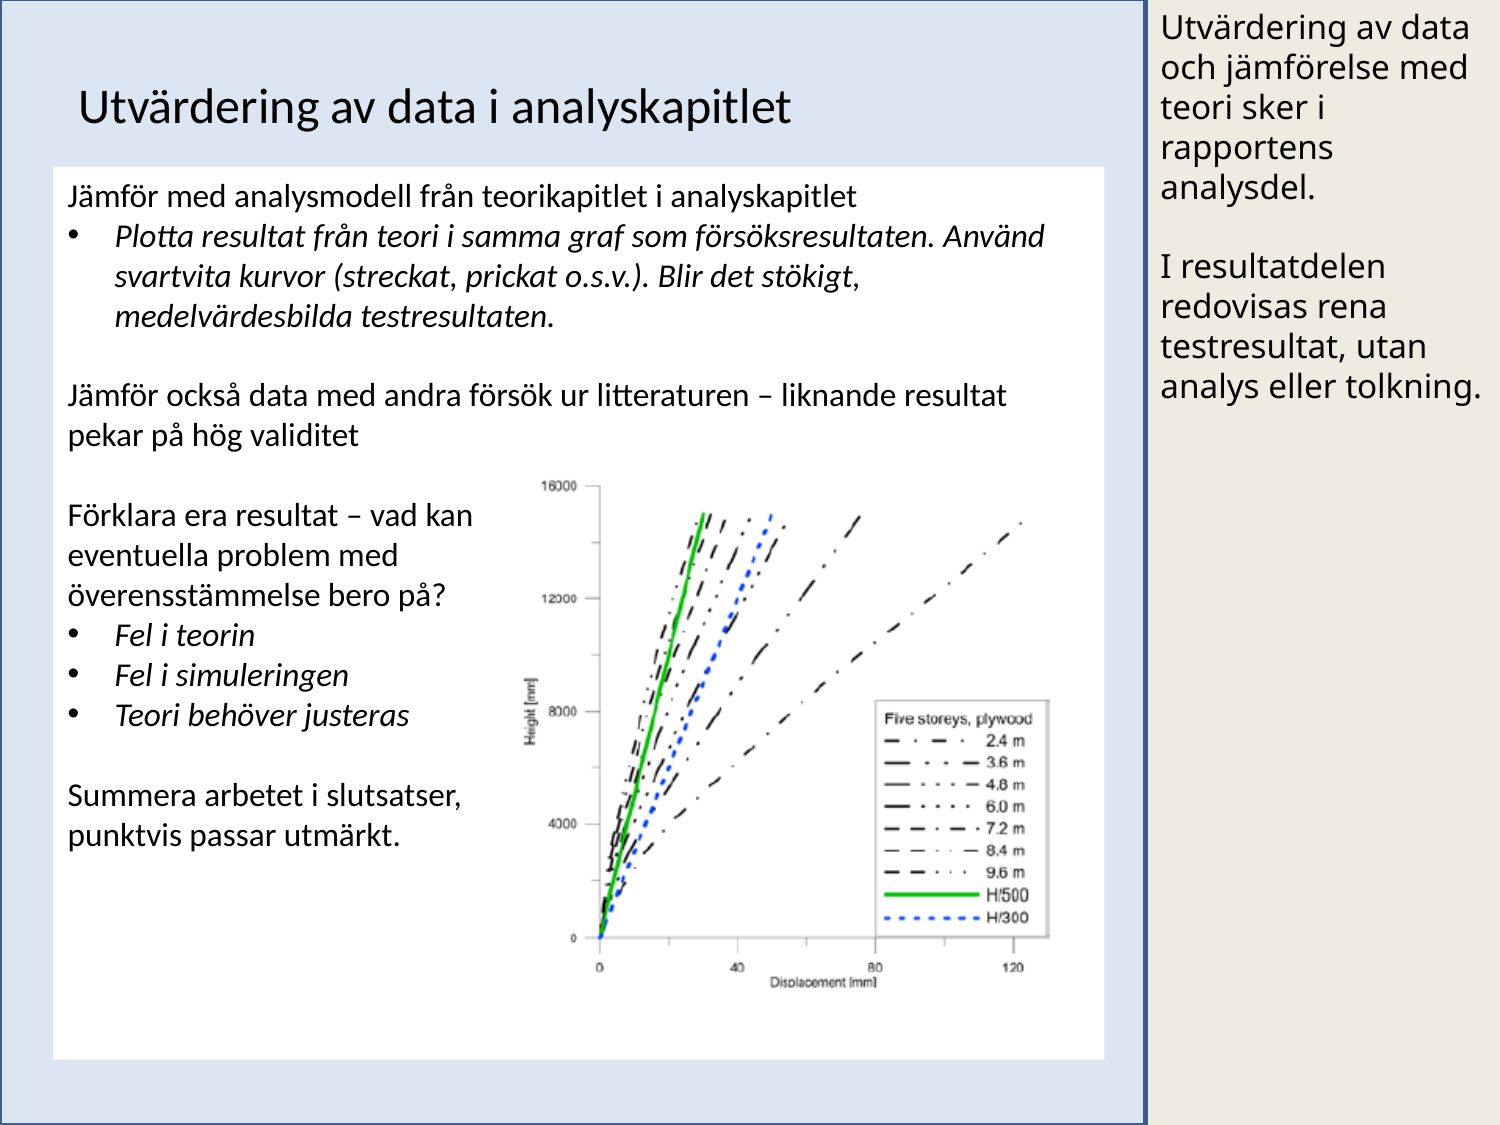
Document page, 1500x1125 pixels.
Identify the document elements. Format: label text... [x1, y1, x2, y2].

text_box Utvärdering av data i analyskapitlet [63, 66, 1068, 142]
text_box Utvärdering av data och jämförelse med teori sker i rapportens analysdel. I resultatdelen redovisas rena testresultat, utan analys eller tolkning. [1148, 0, 1500, 1125]
text_box [0, 0, 1148, 1125]
text_box Jämför med analysmodell från teorikapitlet i analyskapitlet Plotta resultat från teori i samma graf som försöksresultaten. Använd svartvita kurvor (streckat, prickat o.s.v.). Blir det stökigt, medelvärdesbilda testresultaten. Jämför också data med andra försök ur litteraturen – liknande resultat pekar på hög validitet Förklara era resultat – vad kan eventuella problem med överensstämmelse bero på? Fel i teorin Fel i simuleringen Teori behöver justeras Summera arbetet i slutsatser, punktvis passar utmärkt. [53, 166, 1105, 1060]
picture [501, 436, 1092, 1024]
